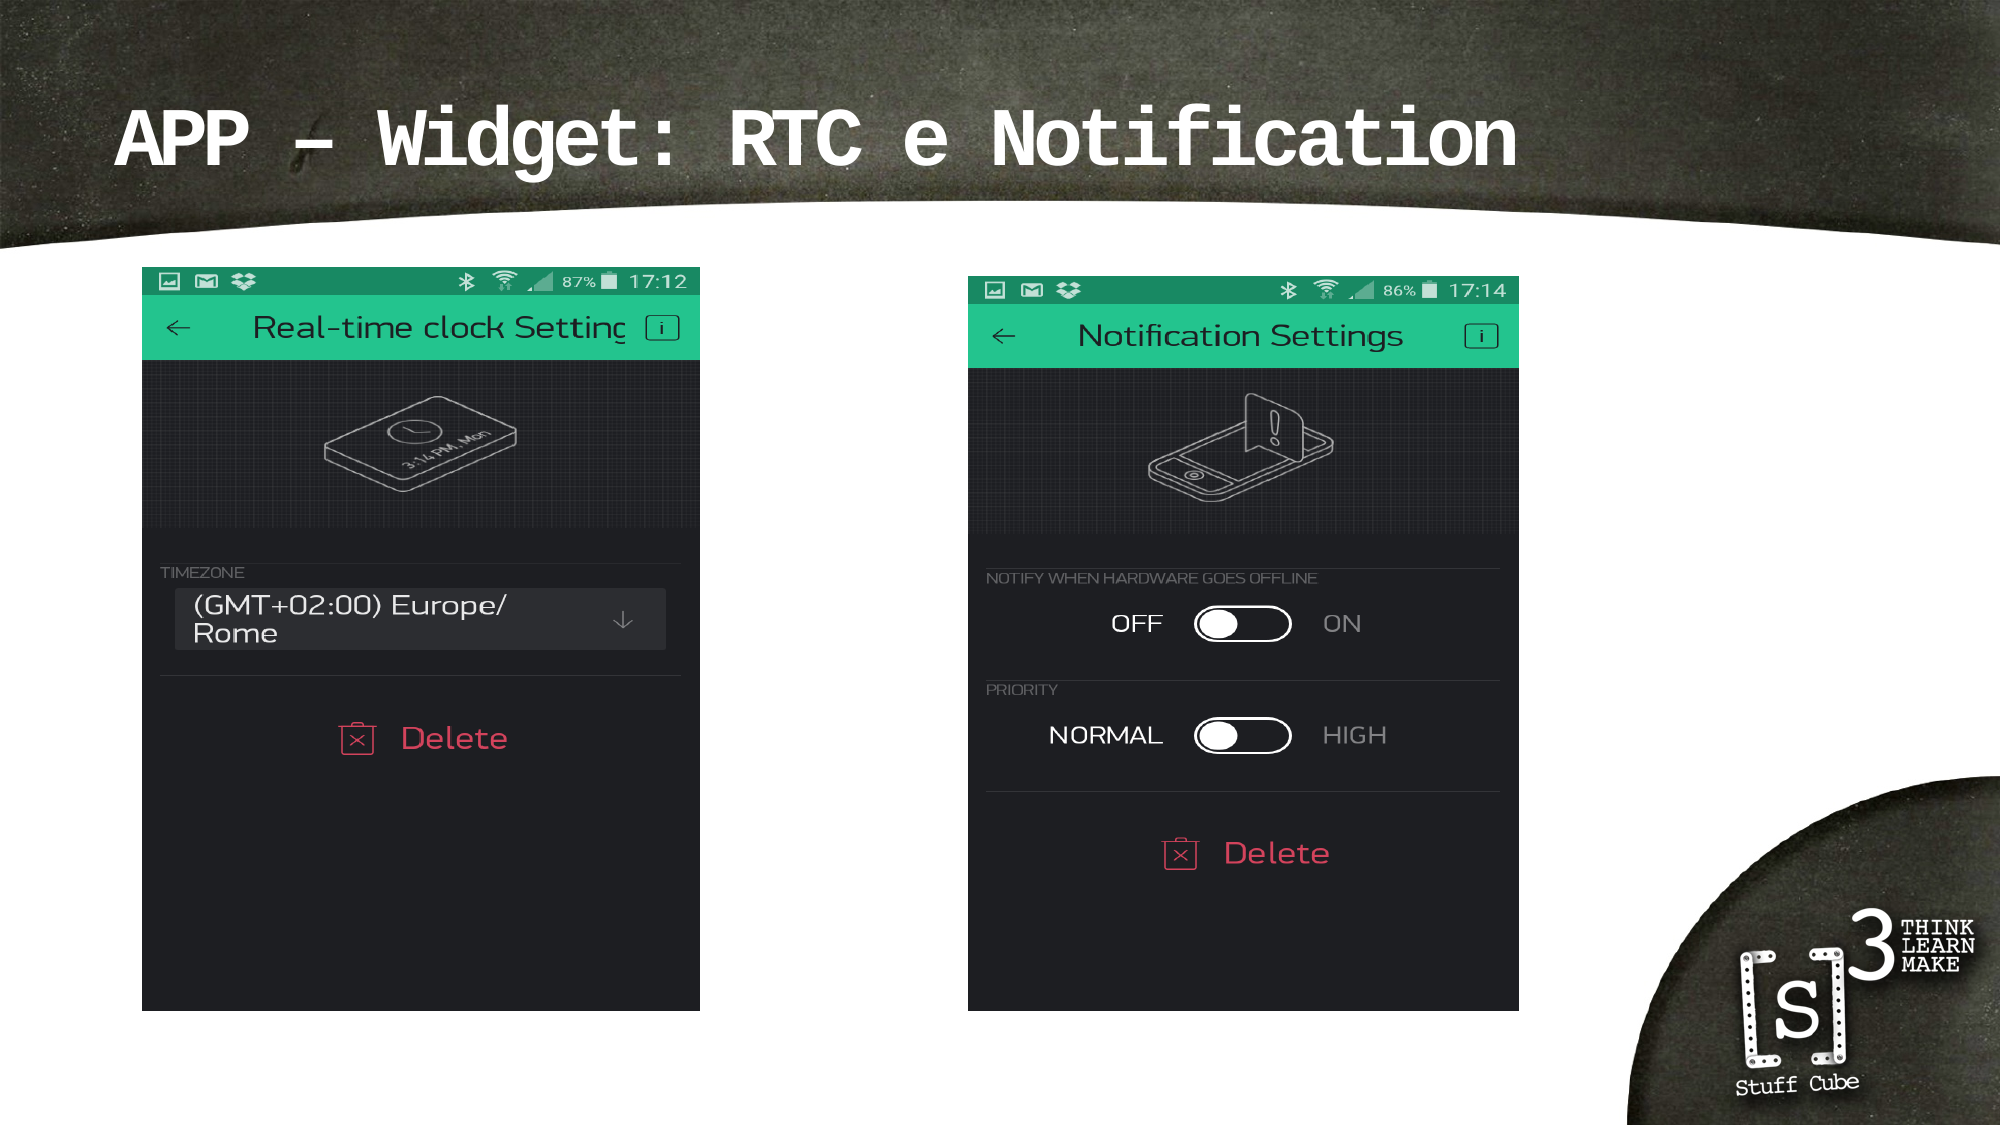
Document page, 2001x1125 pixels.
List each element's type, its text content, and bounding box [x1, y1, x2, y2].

title APP – Widget: RTC e Notification [99, 44, 1900, 233]
picture [0, 0, 2001, 1125]
